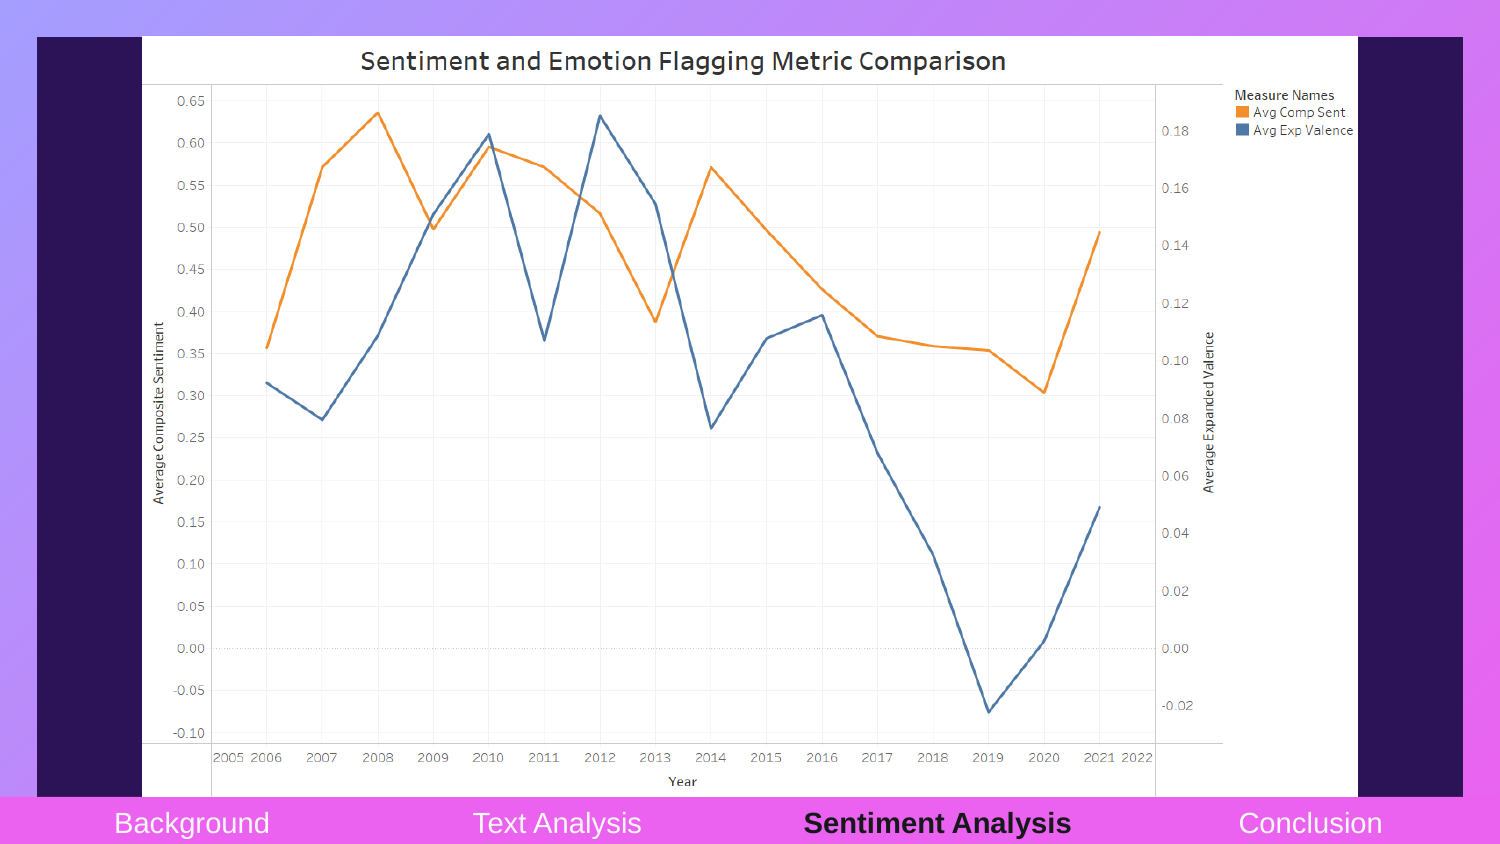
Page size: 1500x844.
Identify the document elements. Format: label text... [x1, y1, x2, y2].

text_box Background [0, 796, 365, 844]
text_box Conclusion [1118, 796, 1500, 844]
text_box Sentiment Analysis [745, 805, 1118, 844]
text_box Text Analysis [365, 805, 745, 844]
picture [142, 36, 1358, 798]
